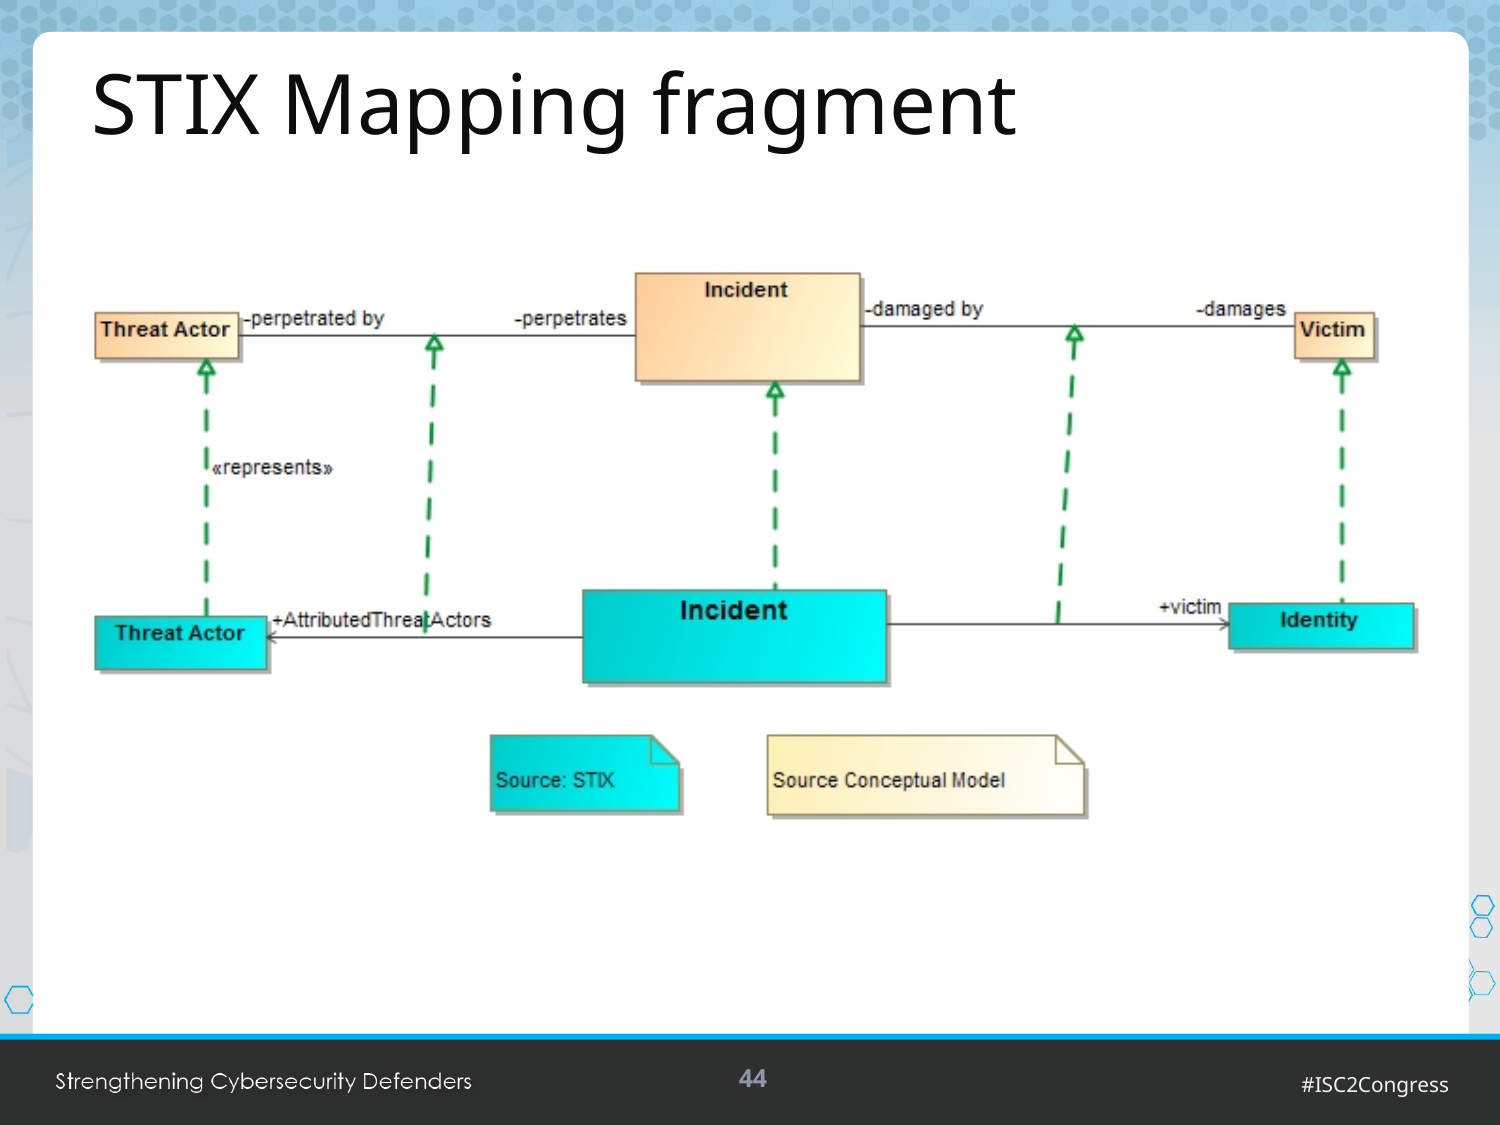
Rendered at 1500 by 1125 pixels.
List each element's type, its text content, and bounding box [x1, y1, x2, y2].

title STIX Mapping fragment [76, 23, 1392, 180]
picture [0, 0, 1500, 1033]
picture [0, 1040, 1500, 1125]
